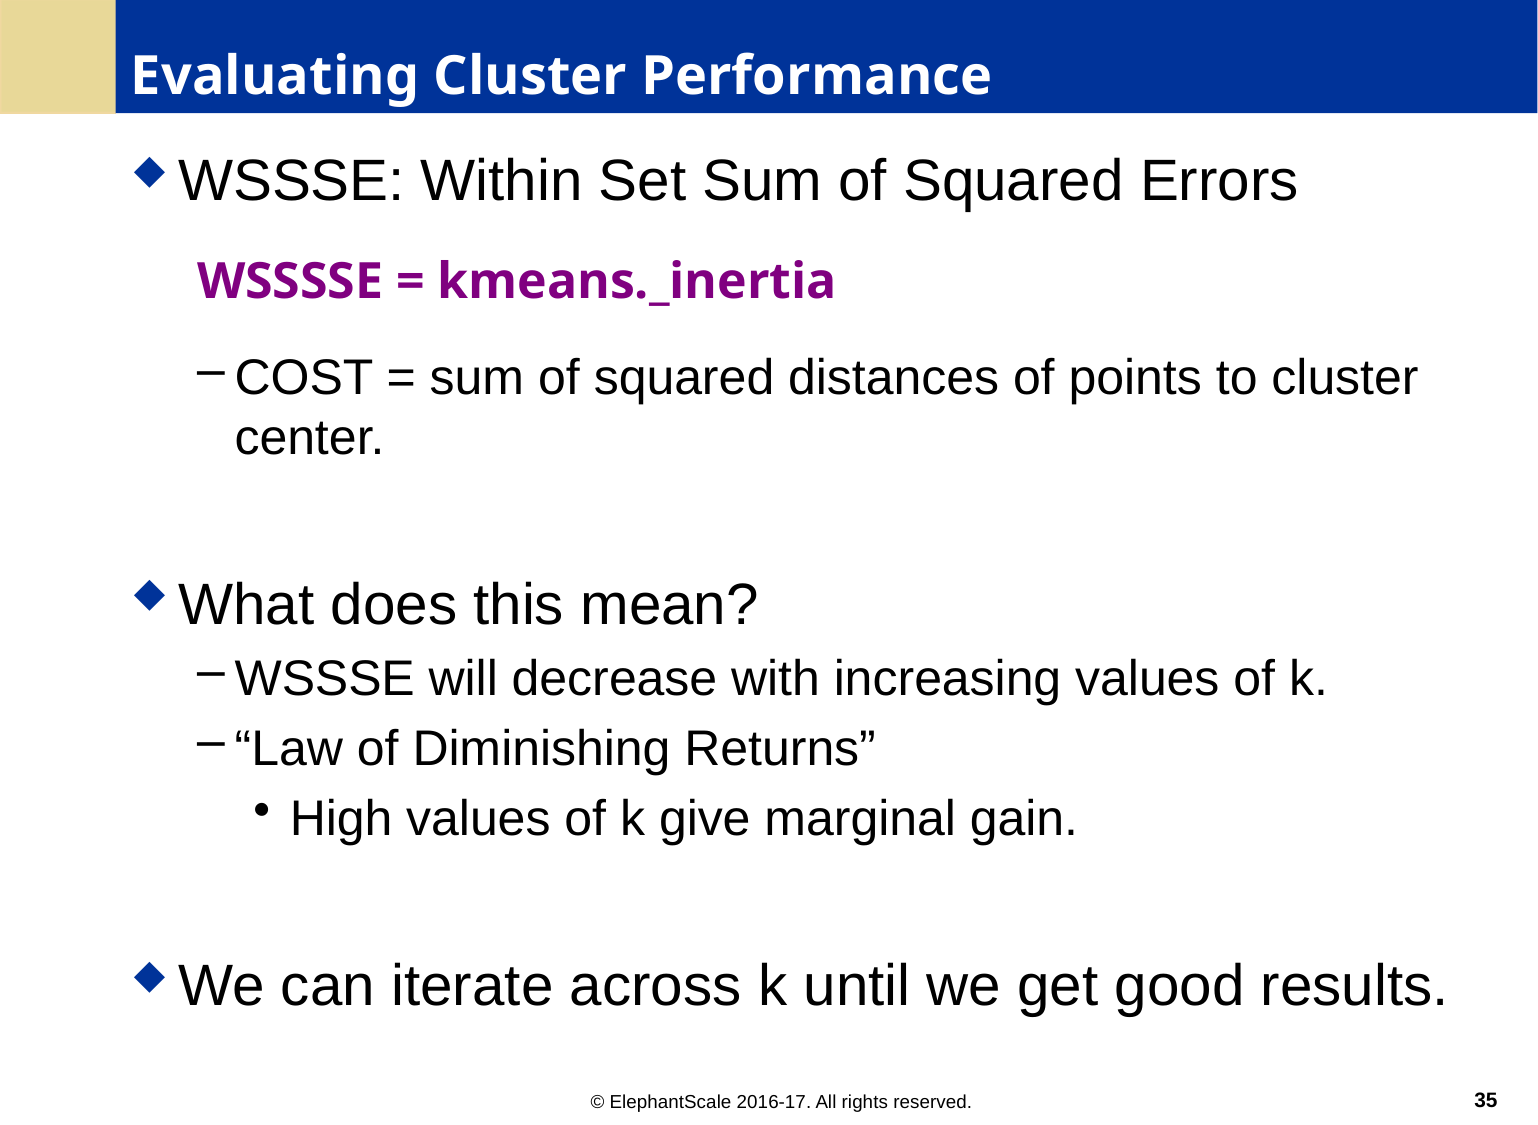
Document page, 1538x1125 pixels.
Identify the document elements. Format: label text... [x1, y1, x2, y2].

picture [0, 0, 115, 114]
list WSSSE: Within Set Sum of Squared Errors WSSSSE = kmeans._inertia COST = sum of squared distances of points to cluster center. What does this mean? WSSSE will decrease with increasing values of k. “Law of Diminishing Returns” High values of k give marginal gain. We can iterate across k until we get good results. [115, 134, 1500, 1061]
slide_number 35 [1407, 1074, 1498, 1113]
footer © ElephantScale 2016-17. All rights reserved. [418, 1083, 1144, 1113]
title Evaluating Cluster Performance [115, 0, 1538, 114]
